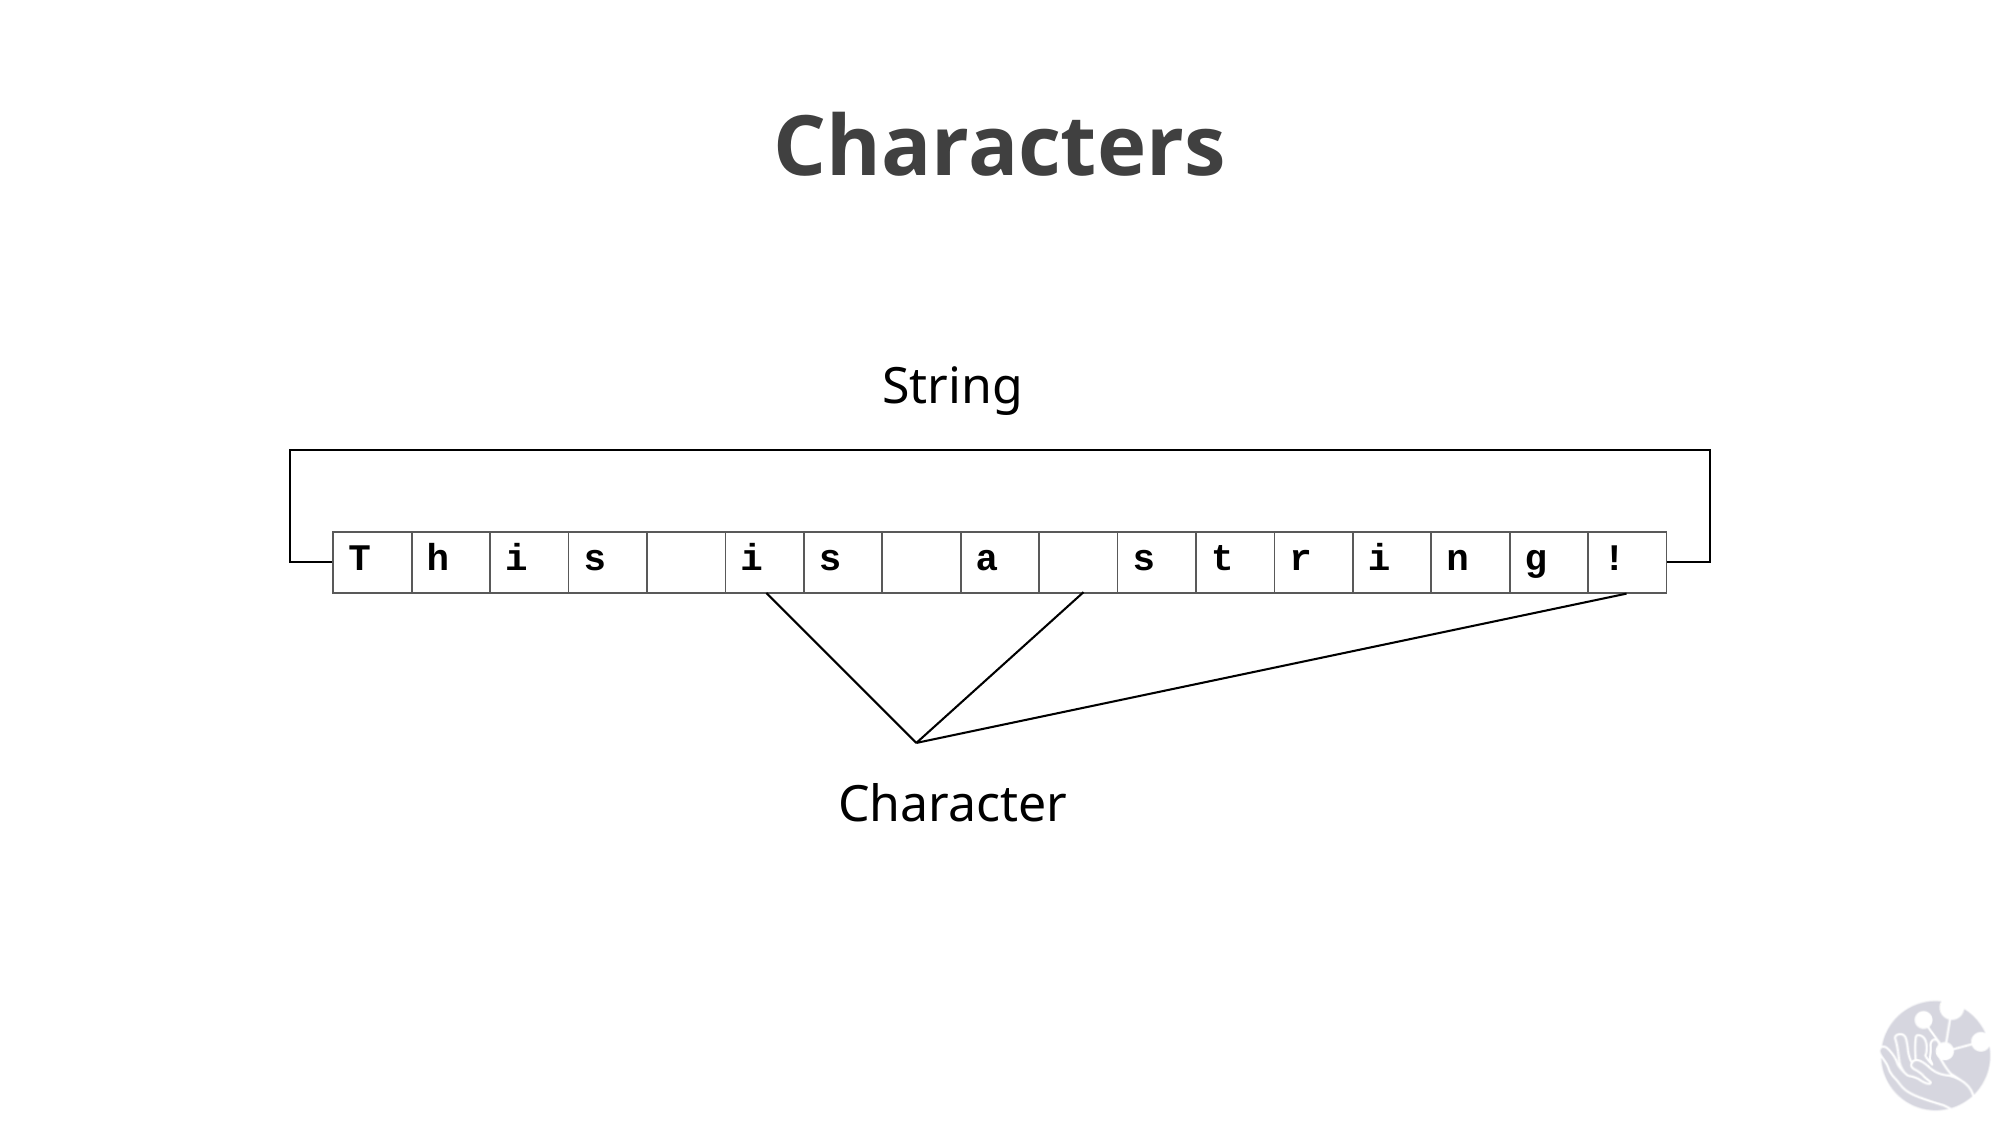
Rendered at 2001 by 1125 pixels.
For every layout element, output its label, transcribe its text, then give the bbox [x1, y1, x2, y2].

table_header s [805, 533, 881, 592]
table_header t [1197, 533, 1274, 592]
table_header i [1354, 533, 1430, 592]
text_box [289, 449, 1711, 563]
text_box Character [763, 770, 1142, 881]
table_header s [1118, 533, 1195, 592]
table_header ! [1589, 533, 1666, 592]
table_header a [962, 533, 1038, 592]
table_header [883, 533, 960, 592]
text_box Characters [0, 86, 2000, 223]
table_header r [1275, 533, 1352, 592]
table_header i [726, 533, 803, 592]
table_header i [491, 533, 568, 592]
table_header h [413, 533, 489, 592]
table_header n [1432, 533, 1509, 592]
table_header g [1511, 533, 1587, 592]
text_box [766, 592, 1627, 743]
text_box String [853, 353, 1053, 464]
table_header [648, 533, 725, 592]
table_header [1040, 533, 1117, 592]
table_header s [569, 533, 646, 592]
picture [1866, 989, 1998, 1123]
table_header T [334, 533, 411, 592]
